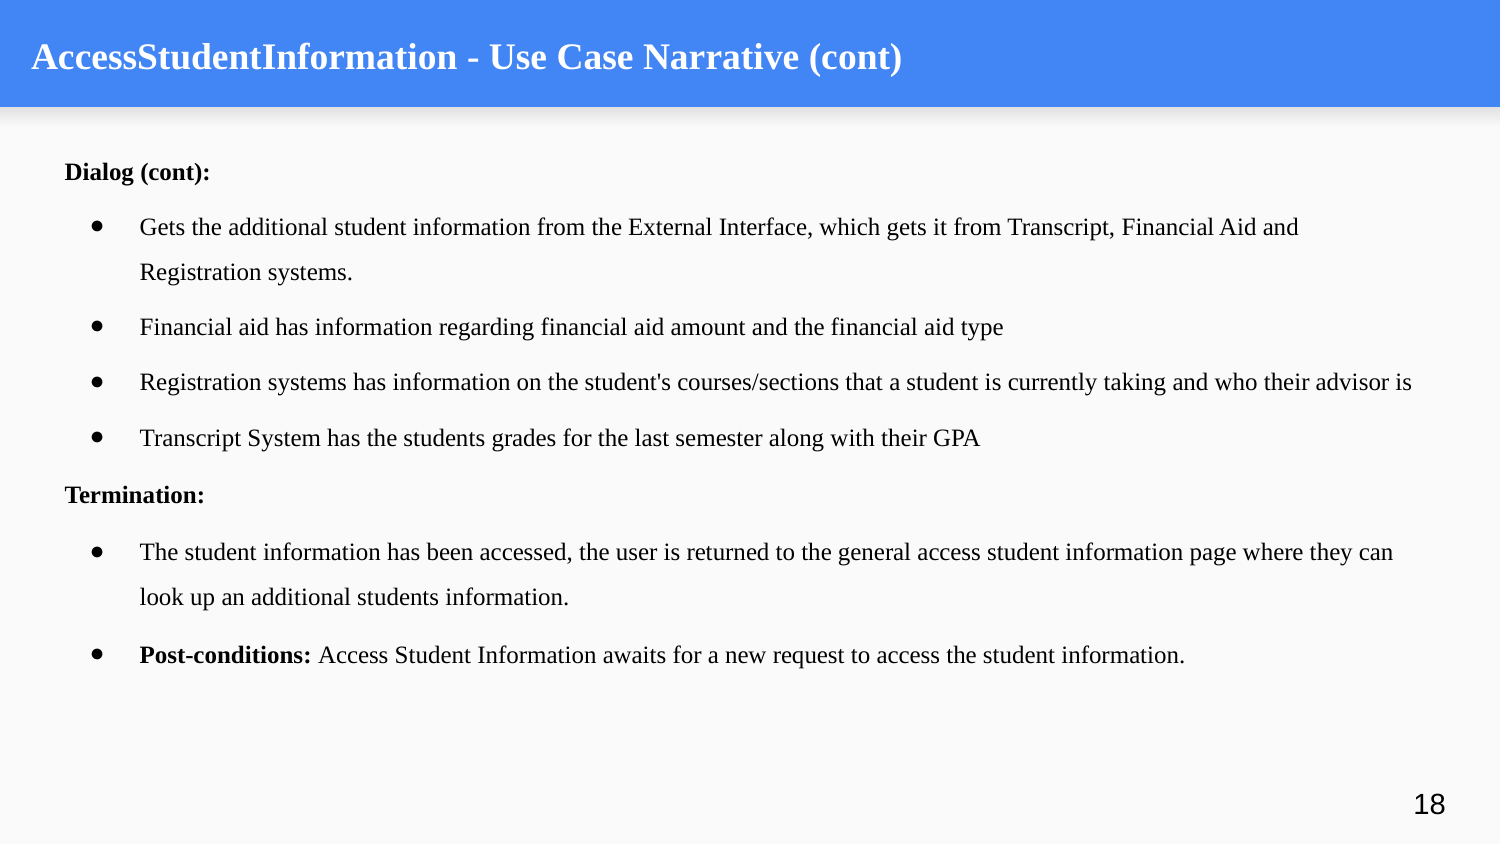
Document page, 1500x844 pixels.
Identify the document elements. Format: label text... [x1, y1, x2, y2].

slide_number ‹#› [1398, 770, 1489, 835]
text_box Dialog (cont): Gets the additional student information from the External Interface, which gets it from Transcript, Financial Aid and Registration systems. Financial aid has information regarding financial aid amount and the financial aid type Registration systems has information on the student's courses/sections that a student is currently taking and who their advisor is Transcript System has the students grades for the last semester along with their GPA Termination: The student information has been accessed, the user is returned to the general access student information page where they can look up an additional students information. Post-conditions: Access Student Information awaits for a new request to access the student information. [49, 125, 1431, 718]
title AccessStudentInformation - Use Case Narrative (cont) [16, 7, 1464, 102]
